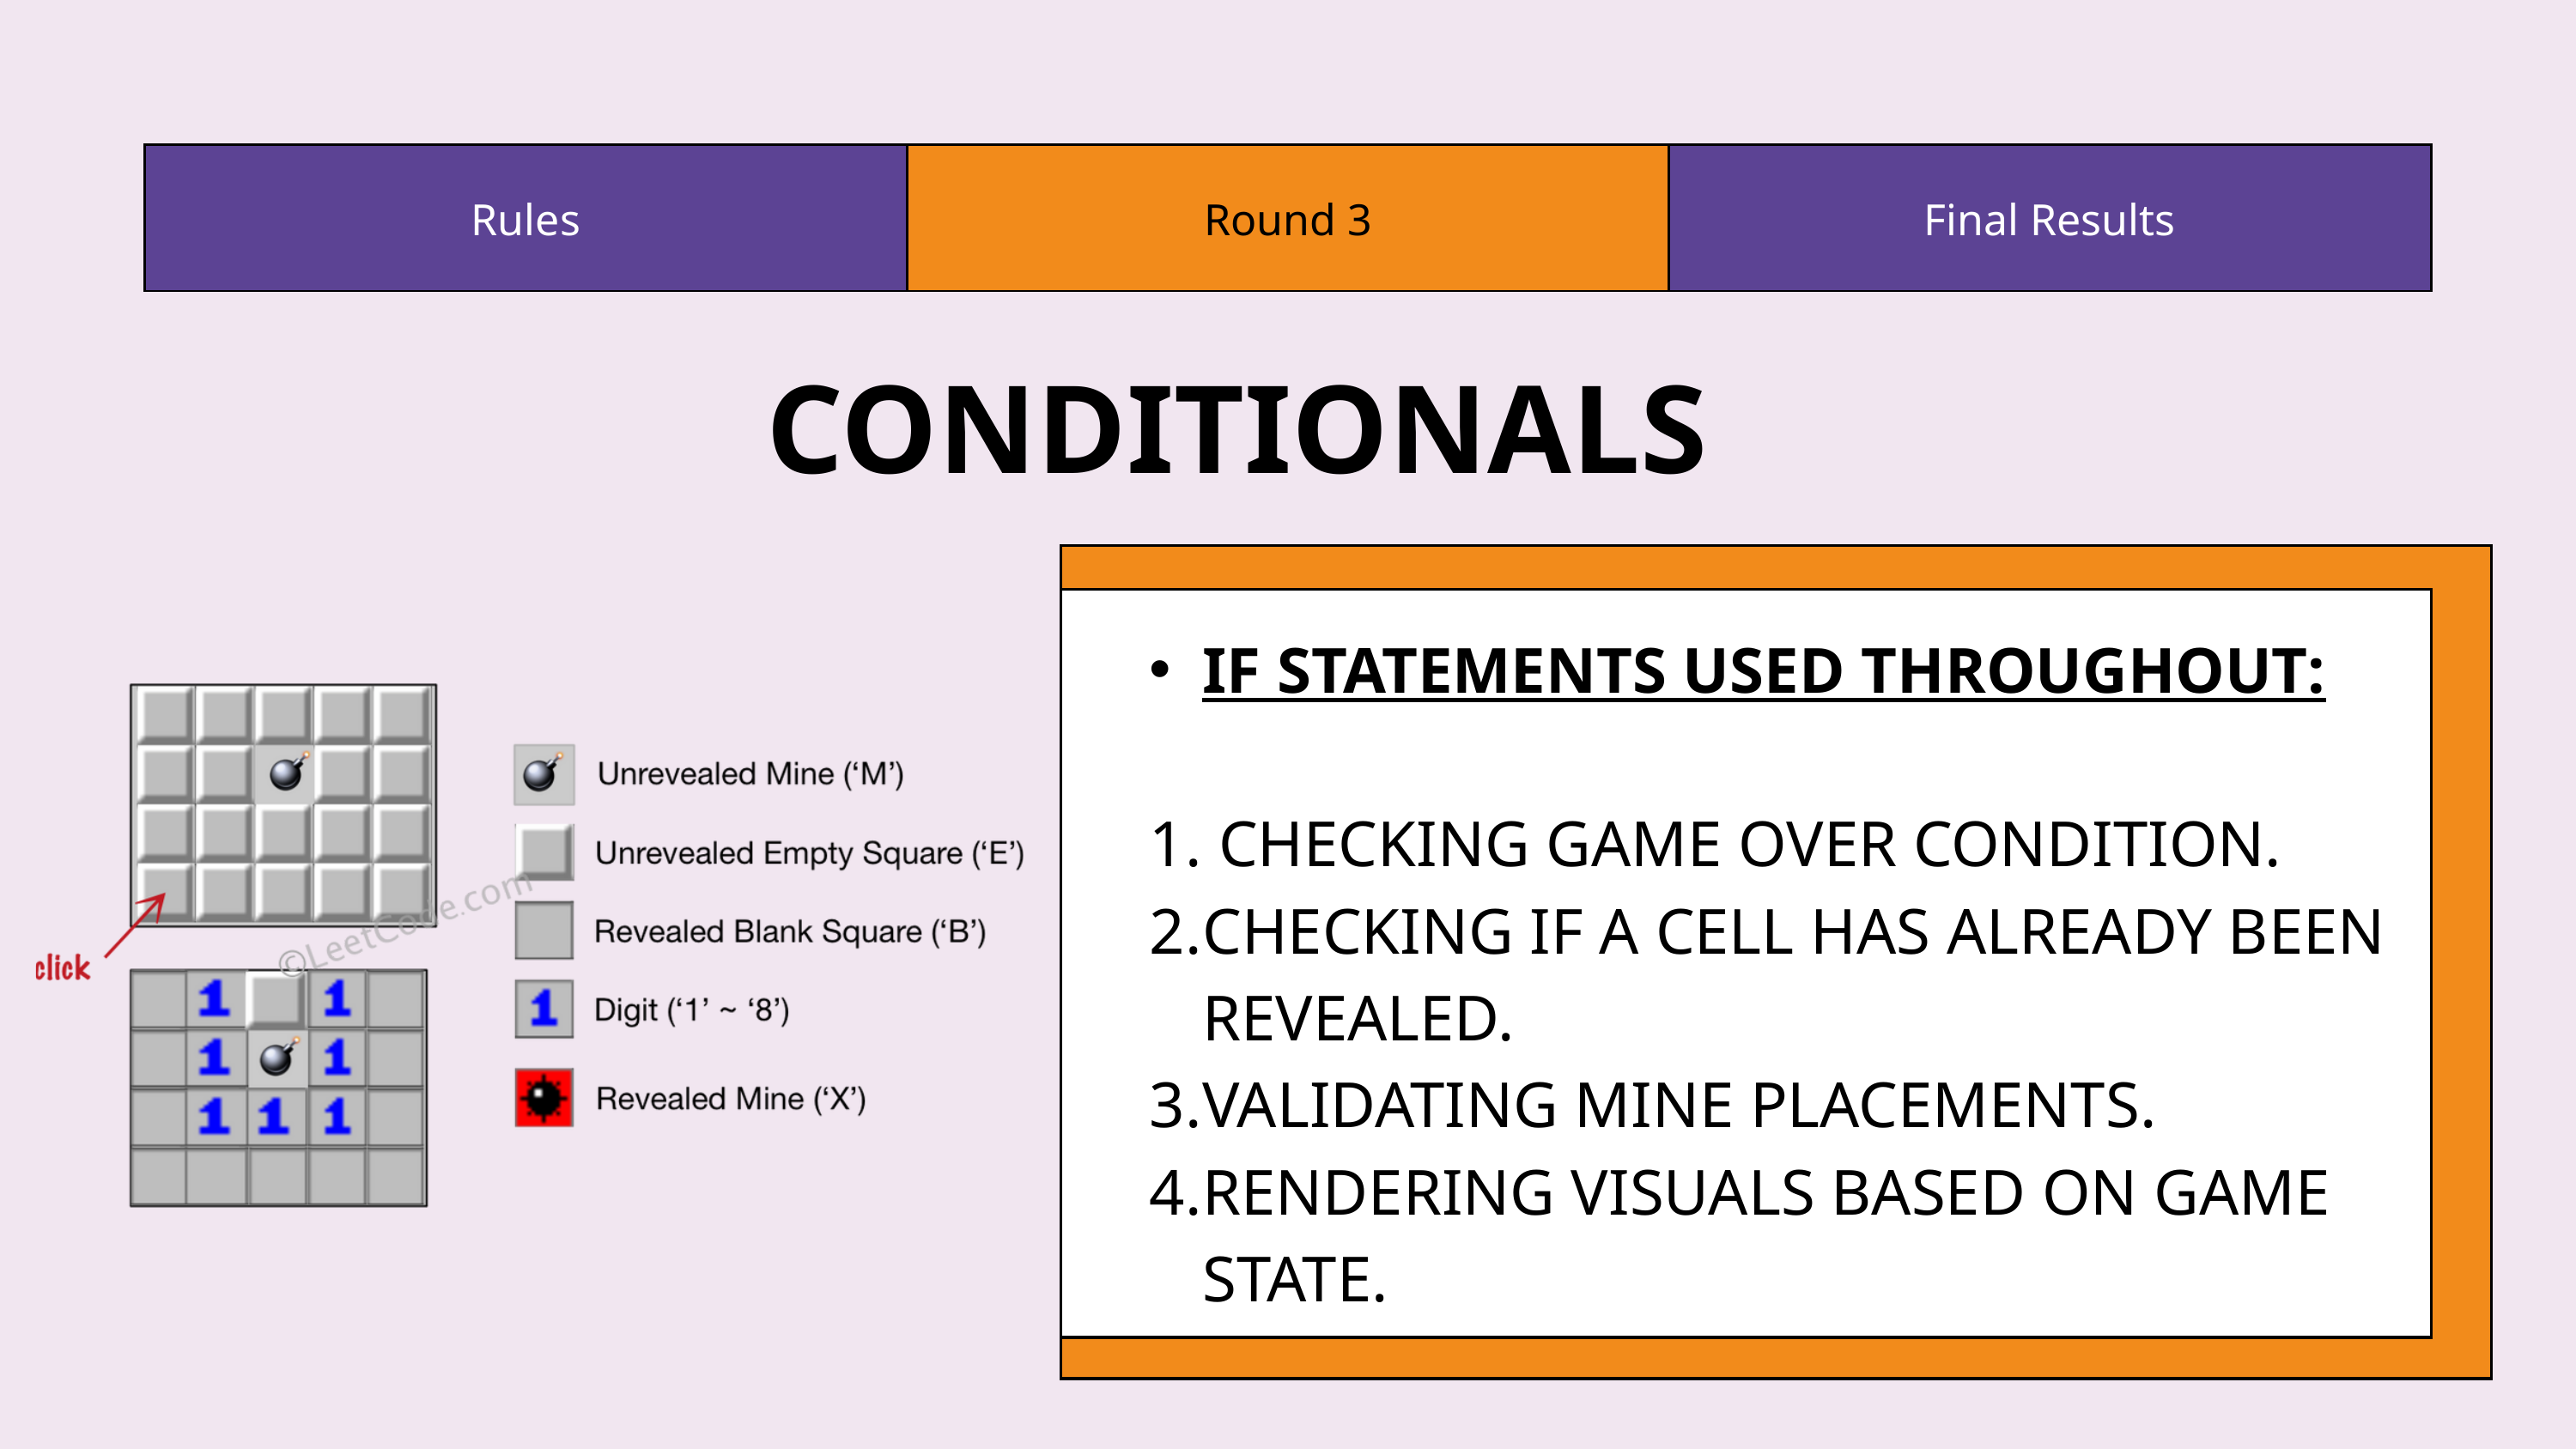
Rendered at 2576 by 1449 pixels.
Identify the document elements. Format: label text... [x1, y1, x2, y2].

table_header Round 3 [908, 146, 1668, 290]
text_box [1060, 545, 2492, 1379]
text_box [1060, 589, 2432, 1338]
text_box CONDITIONALS [462, 327, 2012, 498]
text_box [35, 664, 1024, 1228]
table_header Final Results [1670, 146, 2430, 290]
table_header Rules [146, 146, 906, 290]
